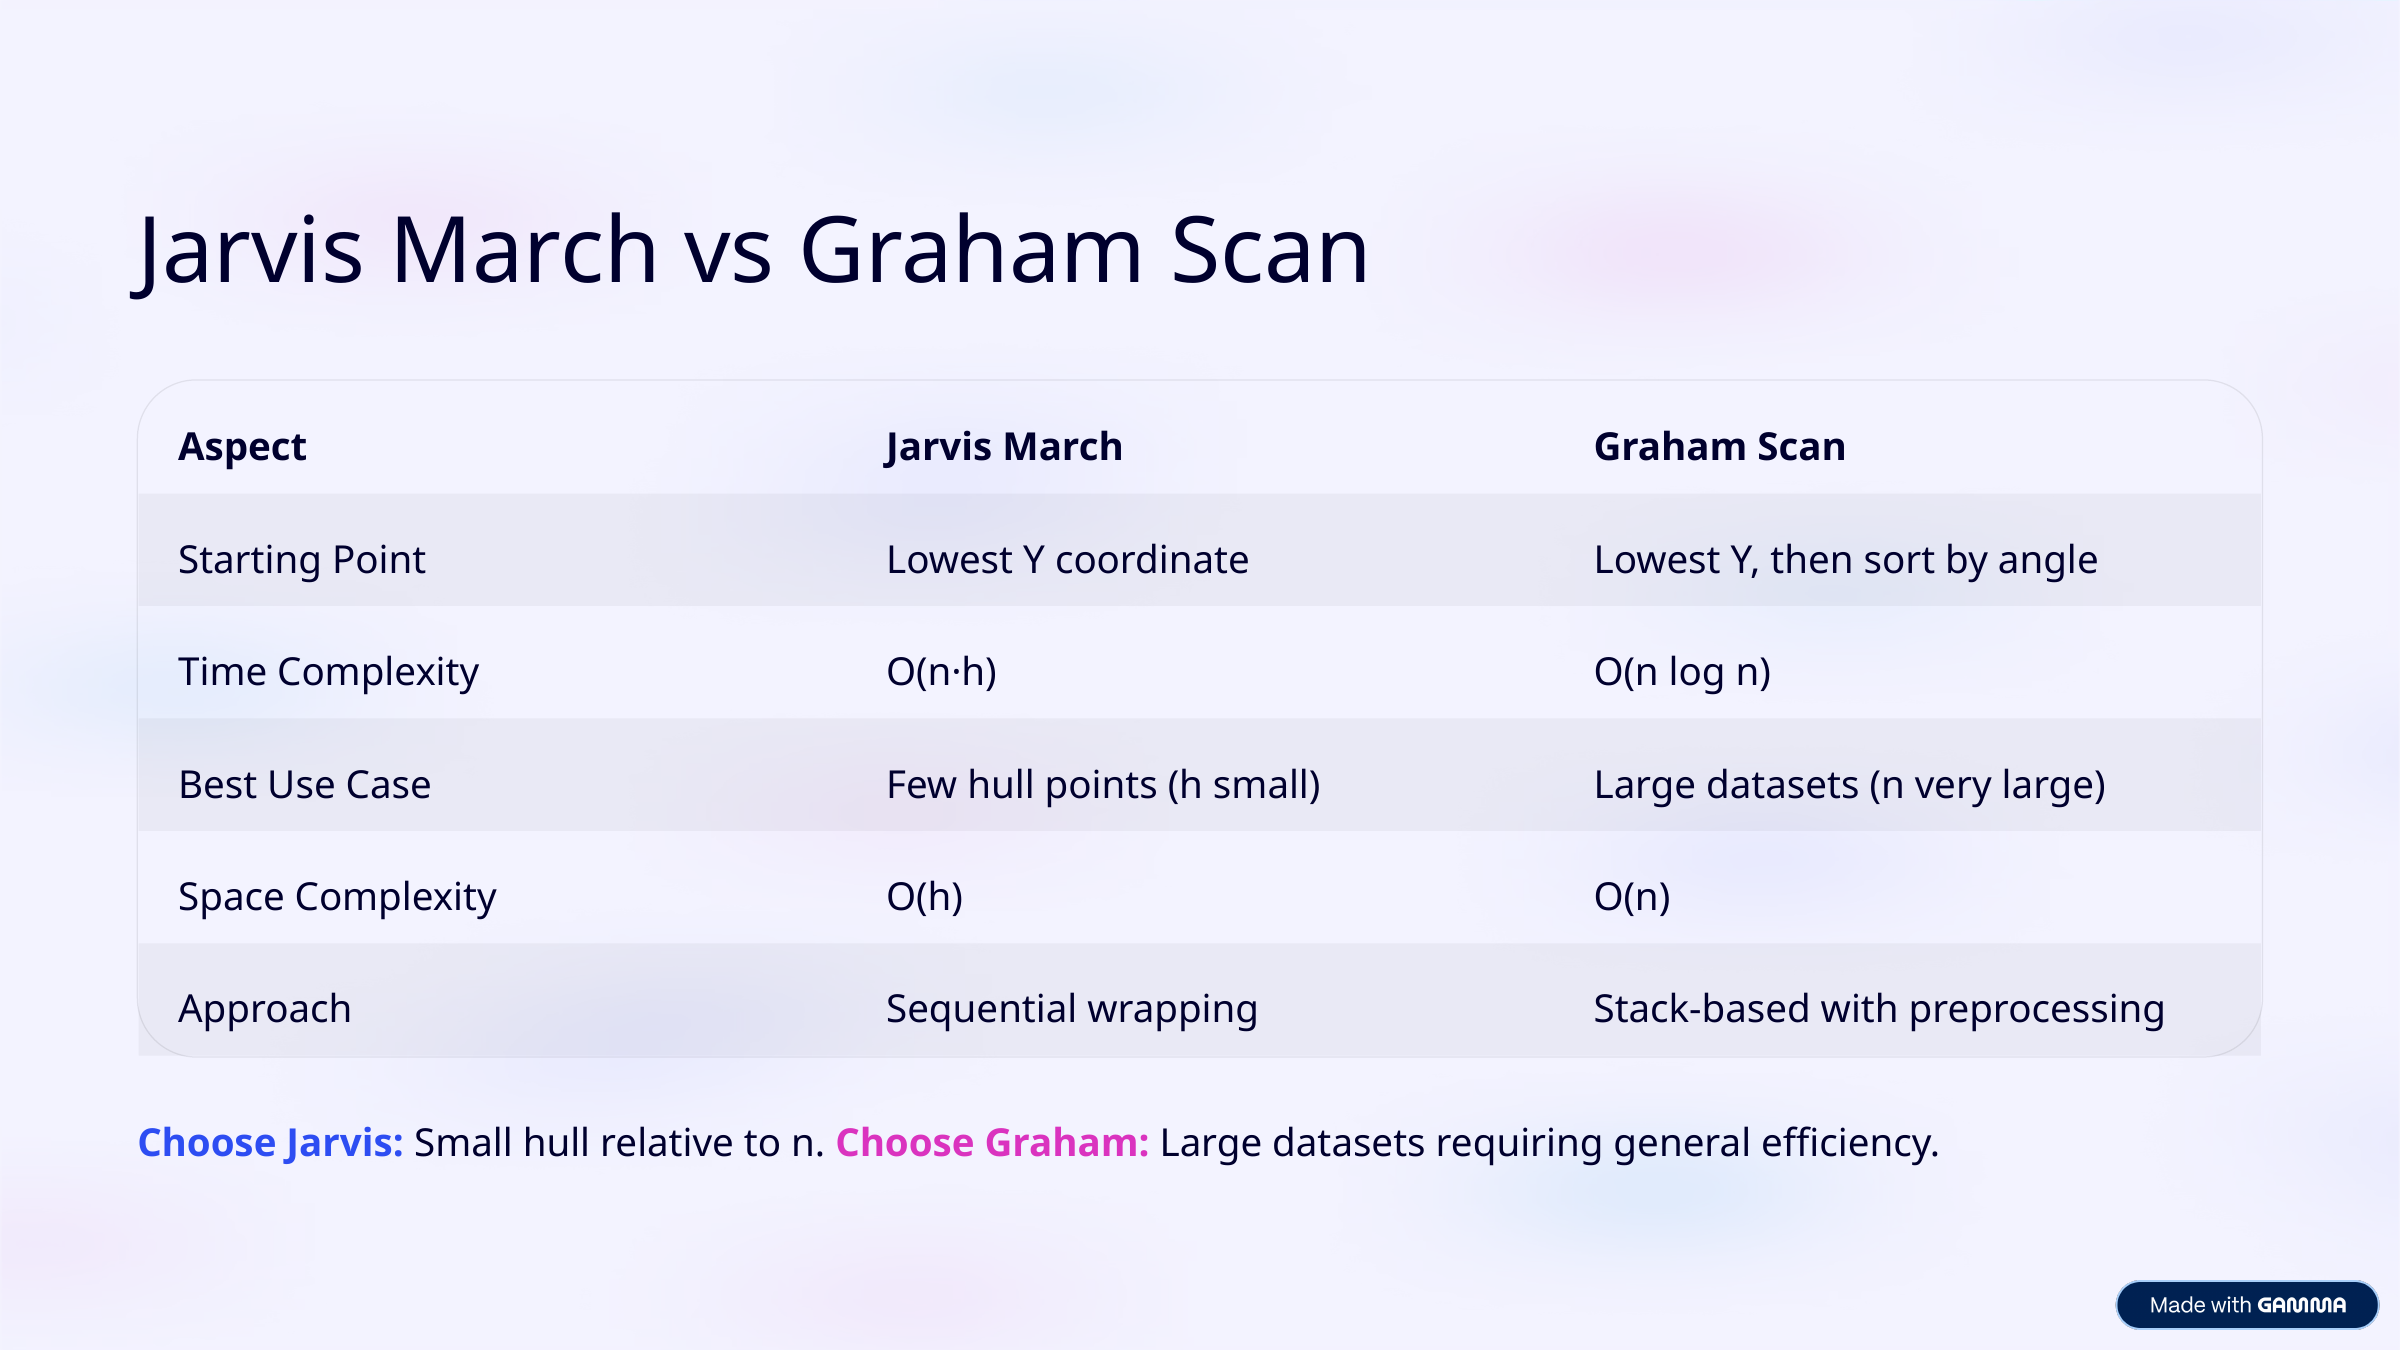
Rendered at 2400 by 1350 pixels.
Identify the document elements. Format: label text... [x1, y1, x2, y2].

text_box O(n·h) [886, 630, 1514, 694]
text_box [138, 718, 2261, 830]
text_box Jarvis March vs Graham Scan [137, 185, 1357, 302]
text_box Lowest Y, then sort by angle [1593, 518, 2222, 582]
text_box [138, 606, 2261, 718]
picture [2106, 1271, 2389, 1339]
text_box [138, 830, 2261, 943]
text_box Few hull points (h small) [886, 743, 1514, 807]
text_box [138, 381, 2261, 493]
text_box Graham Scan [1593, 405, 2222, 469]
text_box O(h) [886, 855, 1514, 919]
text_box Lowest Y coordinate [886, 518, 1514, 582]
text_box Jarvis March [886, 405, 1514, 469]
text_box Stack-based with preprocessing [1593, 968, 2222, 1031]
text_box [138, 493, 2261, 606]
text_box O(n) [1593, 855, 2222, 919]
text_box [138, 943, 2261, 1056]
text_box Time Complexity [178, 630, 807, 694]
text_box Starting Point [178, 518, 807, 582]
text_box Choose Jarvis: Small hull relative to n. Choose Graham: Large datasets requiring general efficiency. [137, 1101, 2263, 1164]
text_box Space Complexity [178, 855, 807, 919]
text_box Best Use Case [178, 743, 807, 807]
text_box Sequential wrapping [886, 968, 1514, 1031]
text_box Aspect [178, 405, 807, 469]
text_box Large datasets (n very large) [1593, 743, 2222, 807]
text_box O(n log n) [1593, 630, 2222, 694]
text_box Approach [178, 968, 807, 1031]
